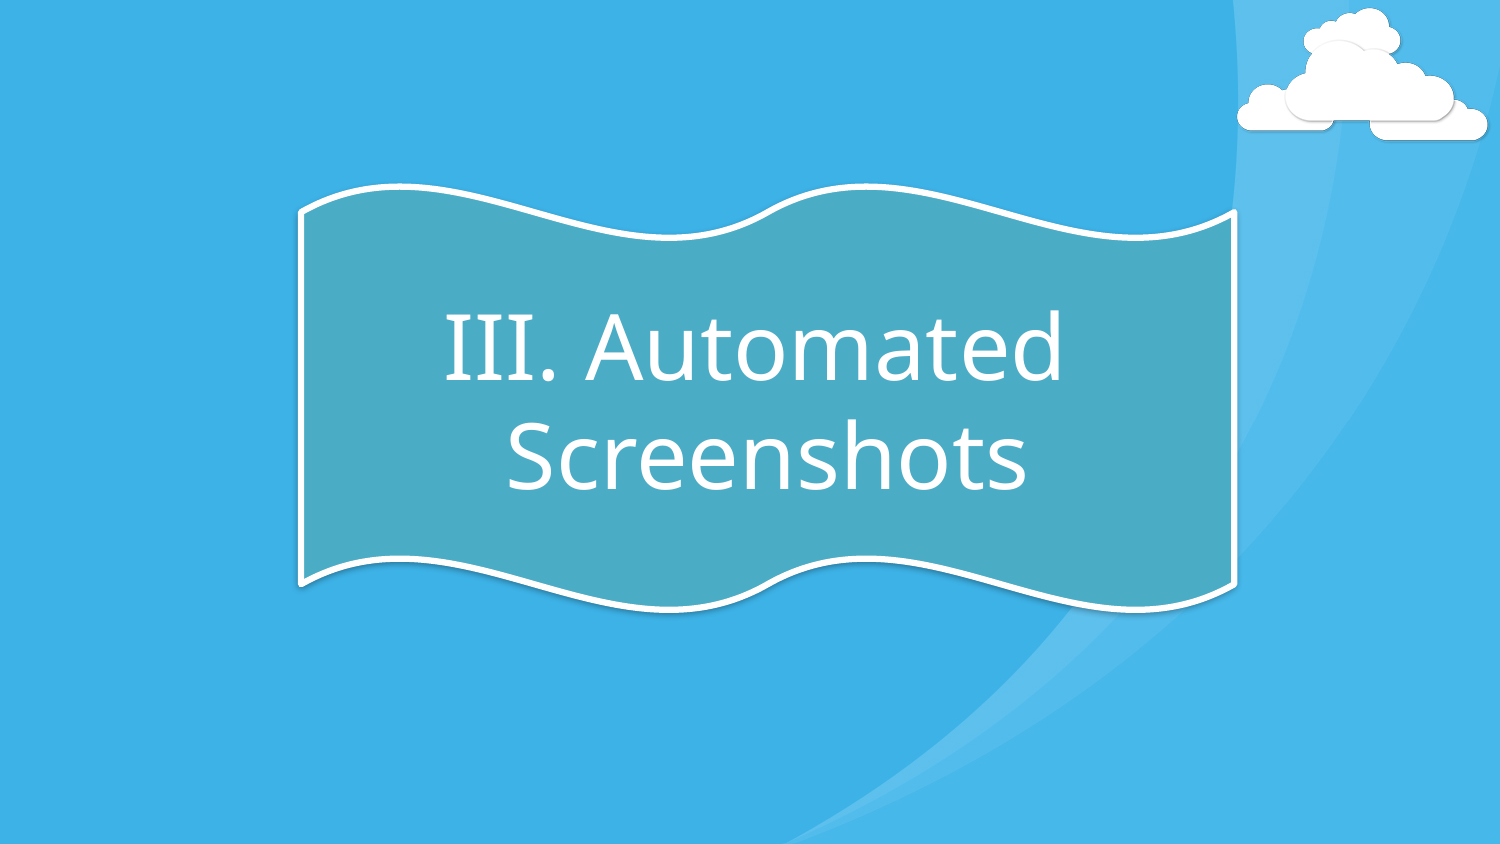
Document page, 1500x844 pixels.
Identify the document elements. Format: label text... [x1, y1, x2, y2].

picture [0, 0, 1500, 844]
text_box III. Automated Screenshots [297, 183, 1238, 613]
